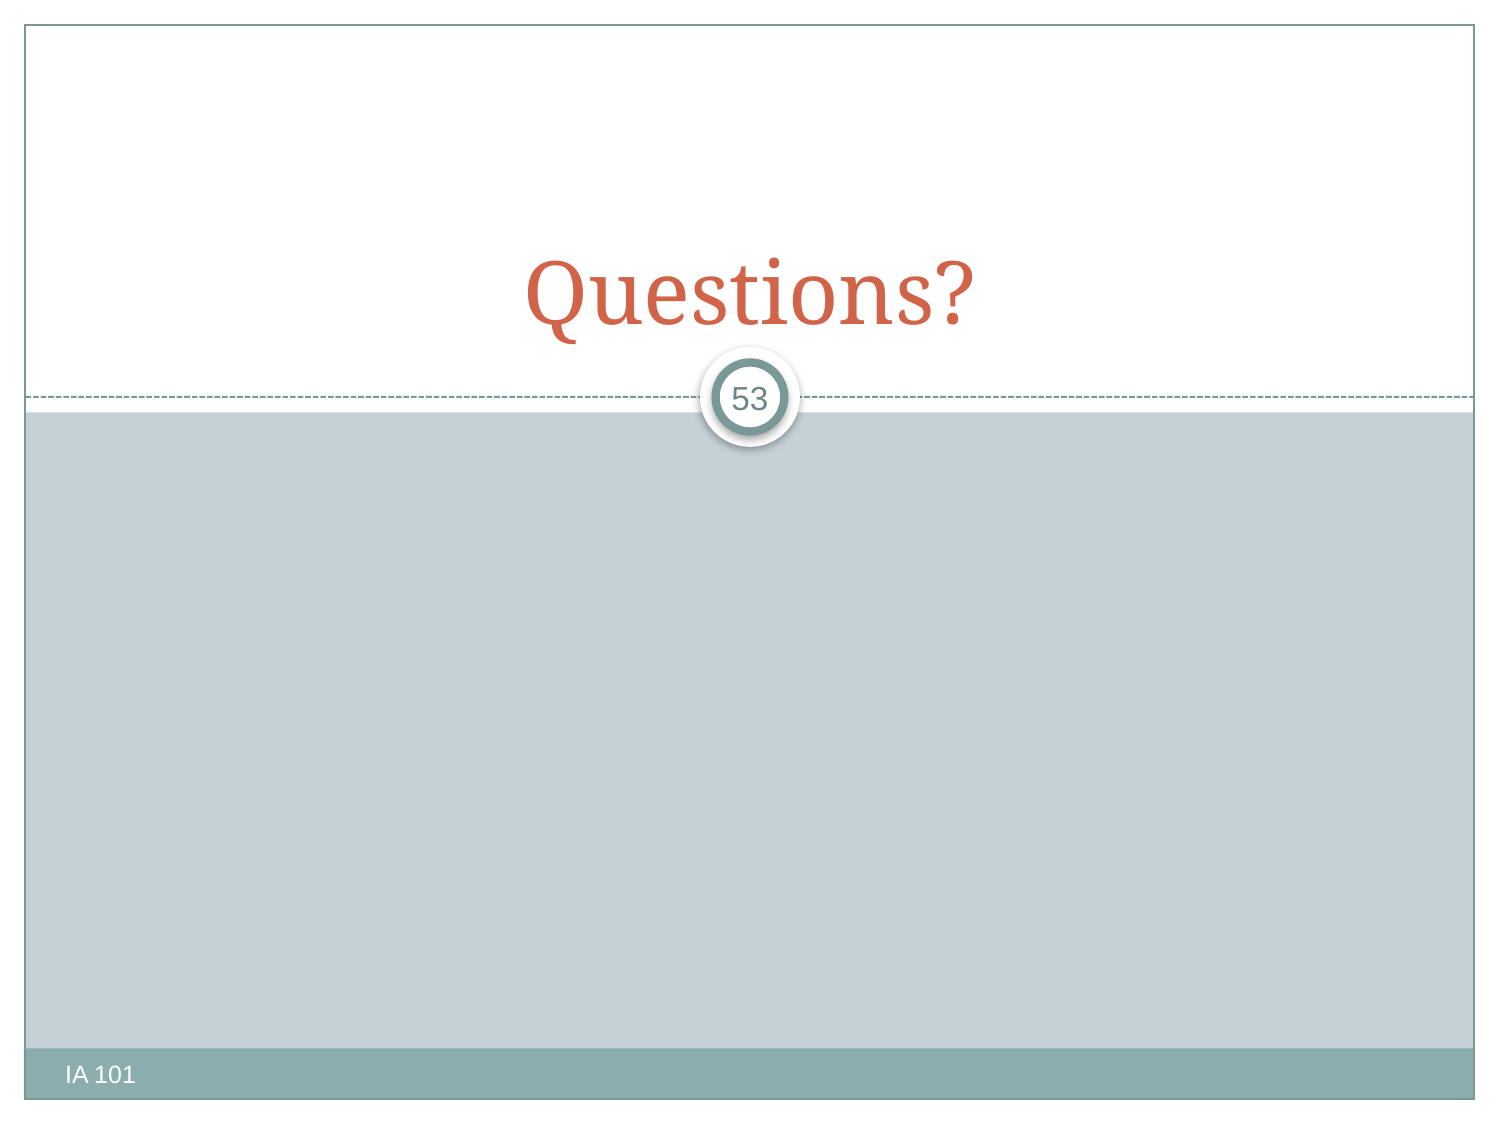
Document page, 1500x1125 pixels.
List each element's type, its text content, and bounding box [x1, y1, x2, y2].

title Questions? [112, 62, 1388, 350]
footer IA 101 [50, 1051, 638, 1112]
slide_number 53 [712, 360, 788, 433]
